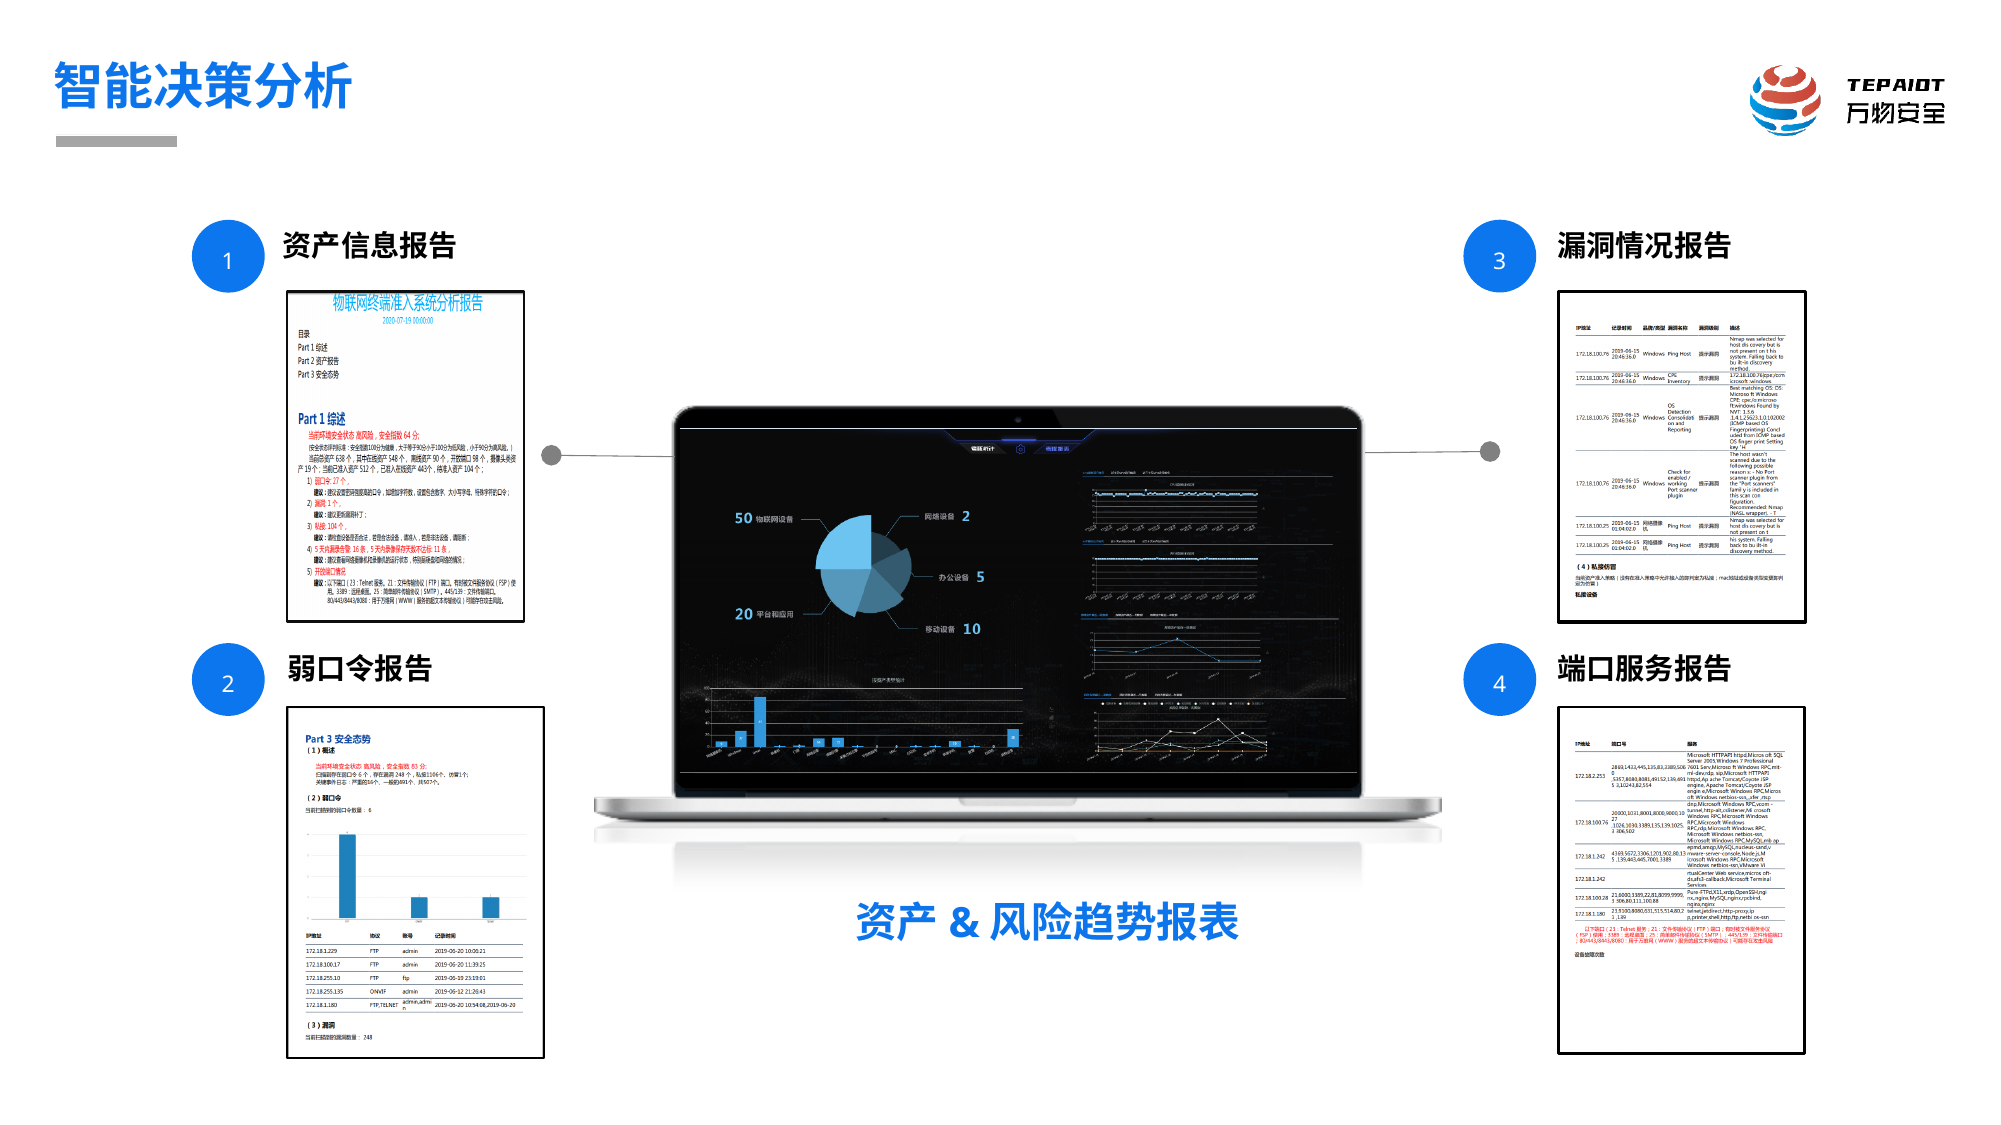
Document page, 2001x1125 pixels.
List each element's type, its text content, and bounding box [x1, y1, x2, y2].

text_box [191, 219, 1804, 1057]
text_box 智能决策分析 [38, 47, 1096, 123]
text_box [54, 133, 179, 149]
picture [1729, 61, 1966, 142]
